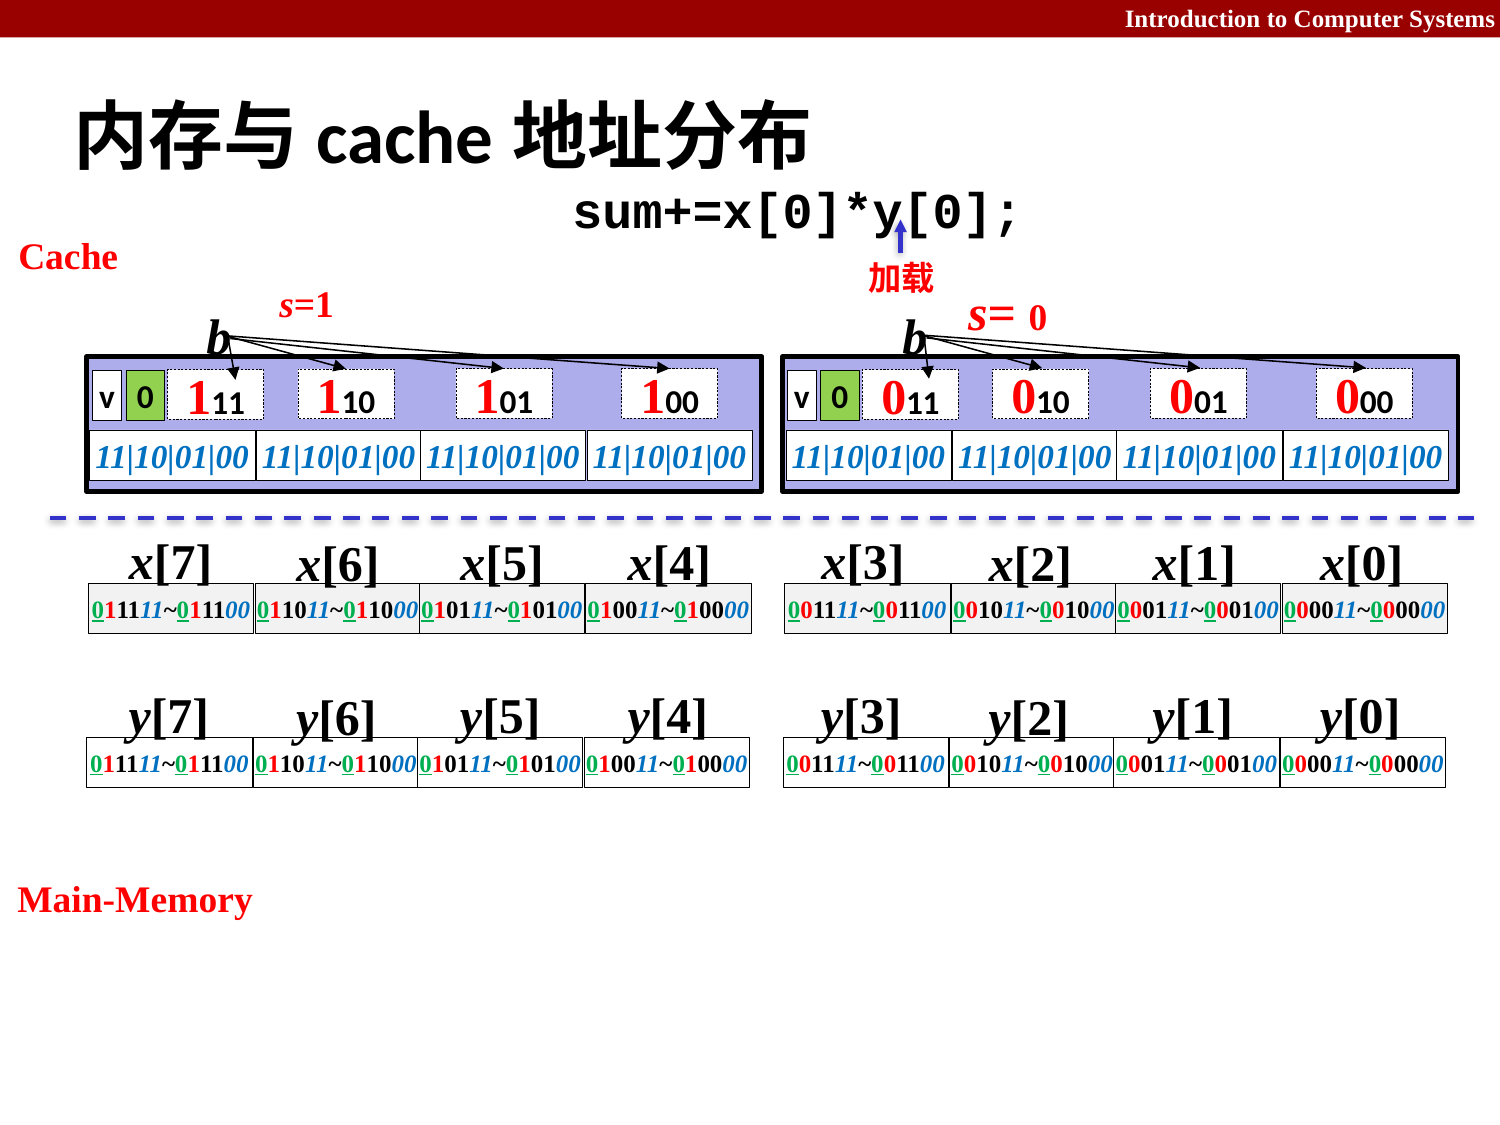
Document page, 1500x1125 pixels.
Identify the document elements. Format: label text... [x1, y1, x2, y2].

text_box Main-Memory [2, 868, 268, 928]
text_box 11|10|01|00 [1116, 429, 1282, 480]
text_box 11|10|01|00 [256, 429, 420, 480]
text_box x[3] [806, 526, 920, 598]
text_box x[2] [973, 526, 1087, 599]
text_box 加载 [853, 249, 951, 304]
text_box y[0] [1305, 676, 1416, 752]
text_box 010011~010000 [583, 737, 750, 788]
text_box x[0] [1305, 526, 1419, 598]
text_box y[7] [113, 676, 225, 751]
text_box v [787, 370, 817, 421]
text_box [922, 334, 1367, 369]
text_box 011111~011100 [86, 737, 252, 788]
text_box 011011~011000 [253, 737, 417, 788]
text_box 010111~010100 [417, 737, 583, 788]
text_box s=1 [264, 273, 349, 333]
text_box 11|10|01|00 [586, 429, 753, 480]
text_box 11|10|01|00 [785, 429, 952, 480]
text_box 111 [167, 369, 264, 420]
text_box 11|10|01|00 [952, 429, 1116, 480]
text_box Cache [3, 224, 134, 284]
text_box 100 [621, 368, 718, 419]
text_box 001111~001100 [782, 737, 949, 788]
text_box y[2] [973, 677, 1084, 753]
text_box 110 [297, 378, 394, 419]
text_box 101 [455, 377, 552, 419]
text_box 11|10|01|00 [420, 429, 586, 480]
text_box v [92, 370, 122, 421]
text_box x[4] [612, 526, 726, 598]
text_box 001 [1150, 376, 1247, 419]
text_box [225, 335, 670, 369]
text_box b [887, 304, 943, 372]
text_box 001111~001100 [784, 583, 950, 634]
text_box 000011~000000 [1280, 737, 1446, 788]
text_box x[7] [114, 526, 228, 598]
text_box y[5] [445, 676, 556, 752]
text_box s= 0 [953, 273, 1063, 333]
text_box x[1] [1137, 526, 1251, 598]
text_box b [191, 297, 246, 373]
text_box 011011~011000 [254, 583, 419, 634]
text_box 000111~000100 [1113, 737, 1280, 788]
text_box 000 [1316, 368, 1413, 419]
text_box x[6] [281, 526, 395, 599]
text_box 001011~001000 [949, 737, 1113, 788]
text_box x[5] [445, 526, 559, 598]
text_box 011 [862, 369, 959, 420]
text_box 000011~000000 [1281, 583, 1448, 634]
text_box 010 [992, 378, 1089, 419]
text_box 001011~001000 [951, 583, 1115, 634]
text_box 010111~010100 [419, 583, 585, 634]
text_box [782, 356, 1459, 492]
text_box sum+=x[0]*y[0]; [557, 171, 1038, 247]
text_box 11|10|01|00 [1283, 429, 1449, 480]
text_box [86, 356, 762, 492]
title 内存与cache地址分布 [58, 71, 1305, 197]
text_box 0 [820, 370, 860, 421]
text_box 11|10|01|00 [89, 429, 255, 480]
text_box y[1] [1137, 676, 1248, 752]
text_box y[3] [806, 676, 917, 751]
text_box 000111~000100 [1115, 583, 1281, 634]
text_box y[4] [612, 676, 723, 752]
text_box y[6] [281, 677, 392, 753]
text_box 0 [125, 370, 165, 421]
text_box 011111~011100 [88, 583, 254, 634]
text_box 010011~010000 [585, 583, 752, 634]
